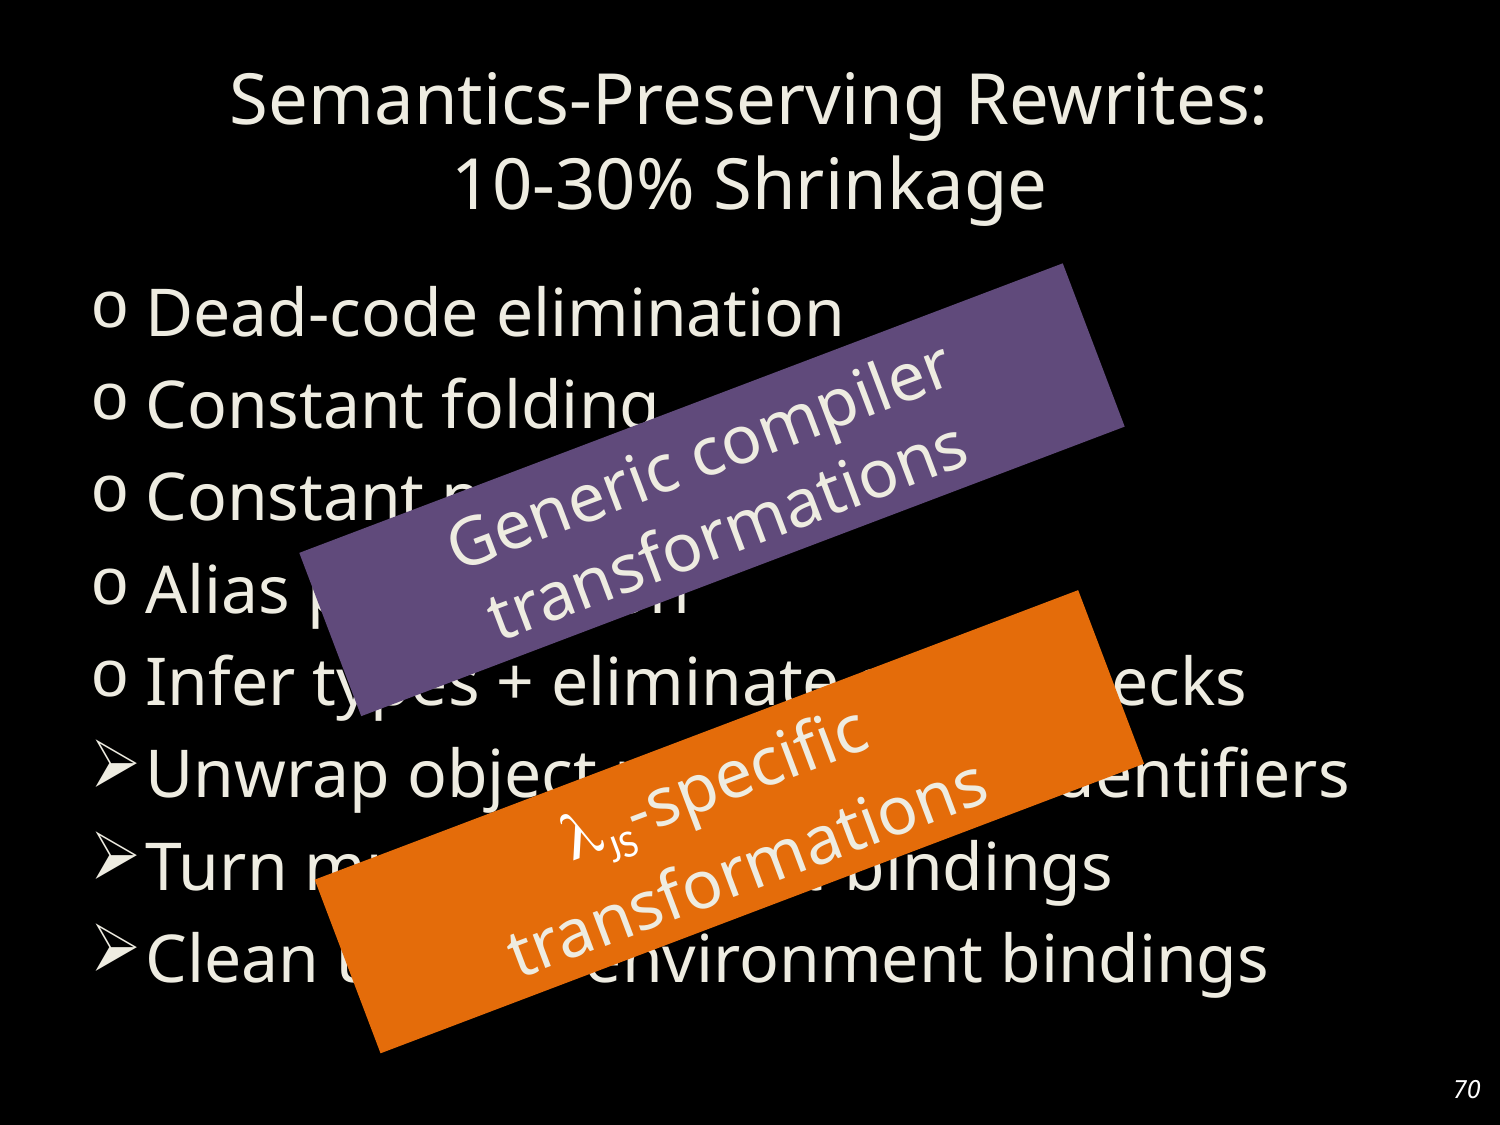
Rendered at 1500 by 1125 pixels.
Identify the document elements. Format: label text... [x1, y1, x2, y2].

slide_number 70 [1145, 1060, 1496, 1121]
text_box Generic compiler transformations [299, 263, 1125, 717]
title Semantics-Preserving Rewrites: 10-30% Shrinkage [75, 45, 1425, 233]
text_box JS-specific transformations [314, 590, 1145, 1054]
list Dead-code elimination Constant folding Constant propagation Alias propagation Infer types + eliminate static checks Unwrap object properties as identifiers Turn mutation into let-bindings Clean unused environment bindings [75, 262, 1425, 1005]
